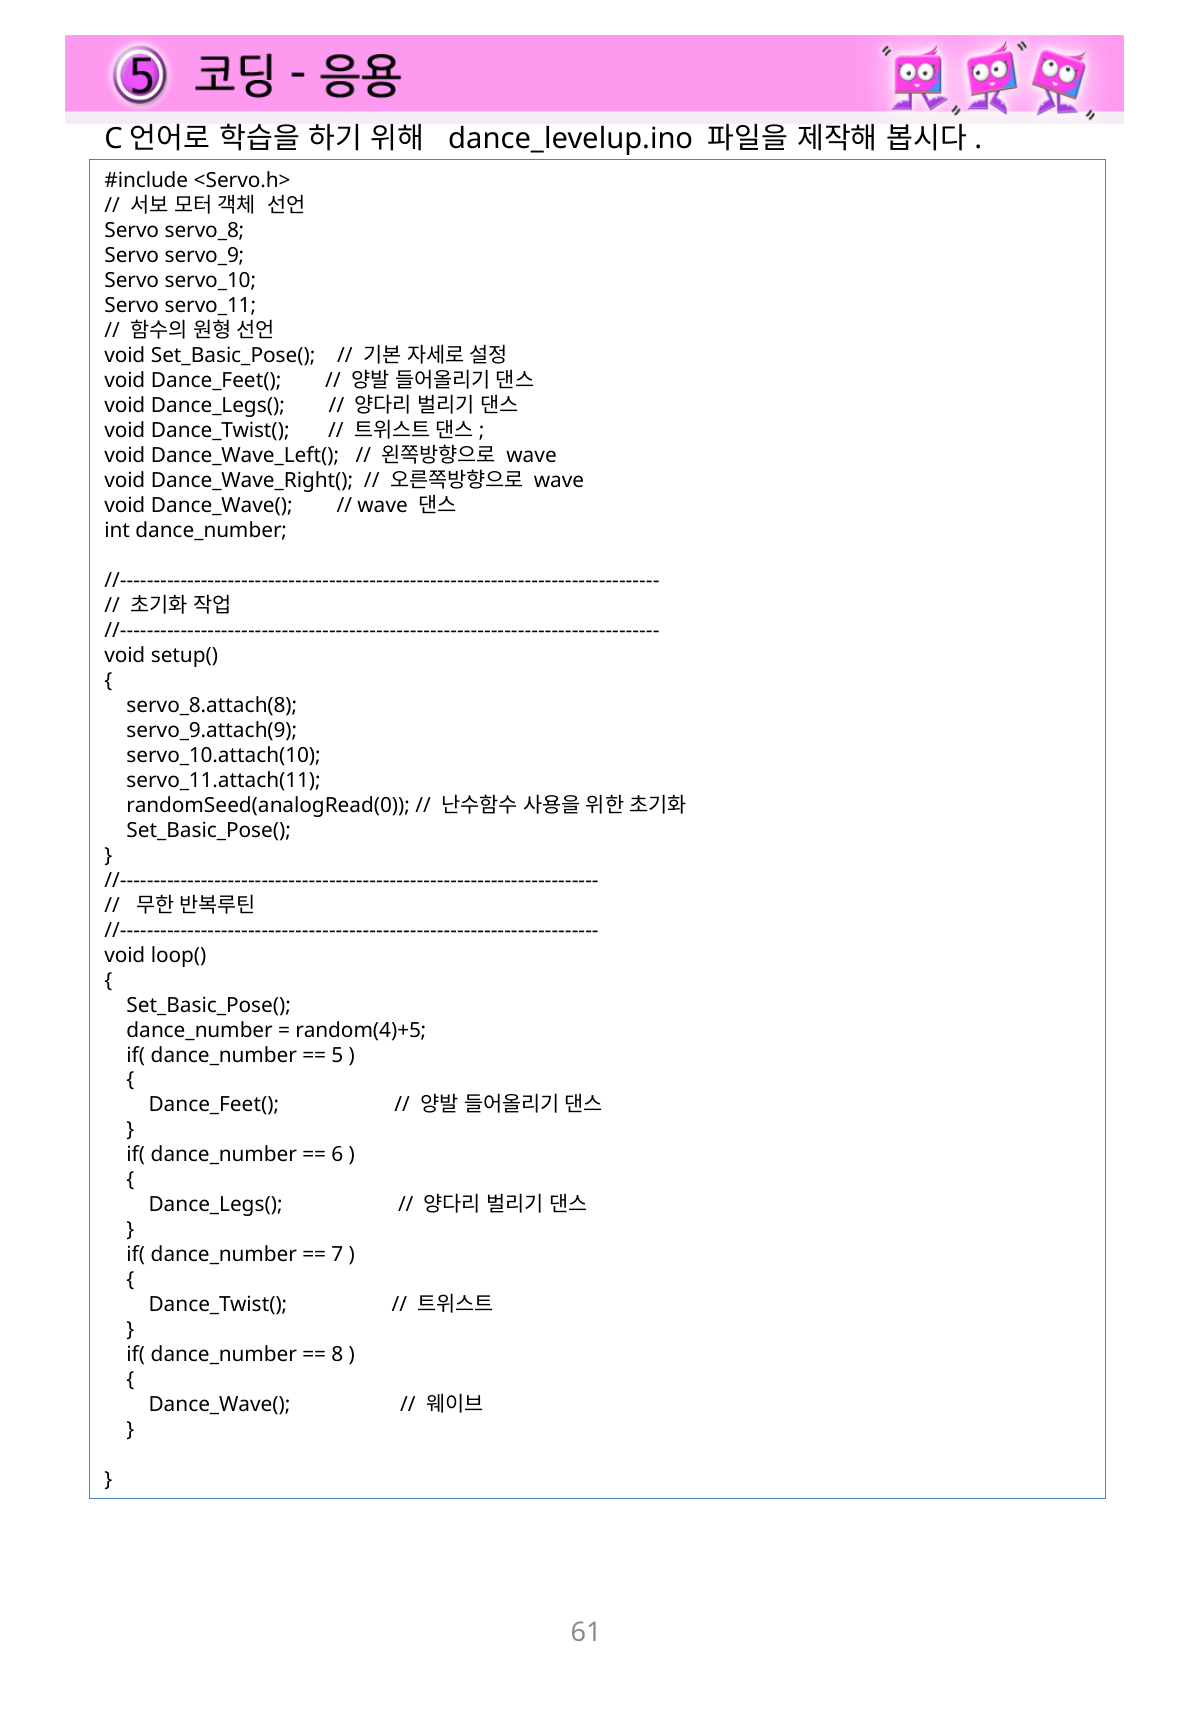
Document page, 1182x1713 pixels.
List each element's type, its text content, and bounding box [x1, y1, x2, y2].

text_box #include <Servo.h> // 서보 모터 객체 선언 Servo servo_8; Servo servo_9; Servo servo_10; Servo servo_11; // 함수의 원형 선언 void Set_Basic_Pose(); // 기본 자세로 설정 void Dance_Feet(); // 양발 들어올리기 댄스 void Dance_Legs(); // 양다리 벌리기 댄스 void Dance_Twist(); // 트위스트 댄스; void Dance_Wave_Left(); // 왼쪽방향으로 wave void Dance_Wave_Right(); // 오른쪽방향으로 wave void Dance_Wave(); // wave 댄스 int dance_number; //-------------------------------------------------------------------------------- // 초기화 작업 //-------------------------------------------------------------------------------- void setup() { servo_8.attach(8); servo_9.attach(9); servo_10.attach(10); servo_11.attach(11); randomSeed(analogRead(0)); // 난수함수 사용을 위한 초기화 Set_Basic_Pose(); } //----------------------------------------------------------------------- // 무한 반복루틴 //----------------------------------------------------------------------- void loop() { Set_Basic_Pose(); dance_number = random(4)+5; if( dance_number == 5 ) { Dance_Feet(); // 양발 들어올리기 댄스 } if( dance_number == 6 ) { Dance_Legs(); // 양다리 벌리기 댄스 } if( dance_number == 7 ) { Dance_Twist(); // 트위스트 } if( dance_number == 8 ) { Dance_Wave(); // 웨이브 } } [89, 159, 1106, 1499]
slide_number 61 [342, 1587, 619, 1679]
picture [65, 35, 1124, 124]
text_box C언어로 학습을 하기 위해 dance_levelup.ino 파일을 제작해 봅시다. [89, 112, 1047, 212]
